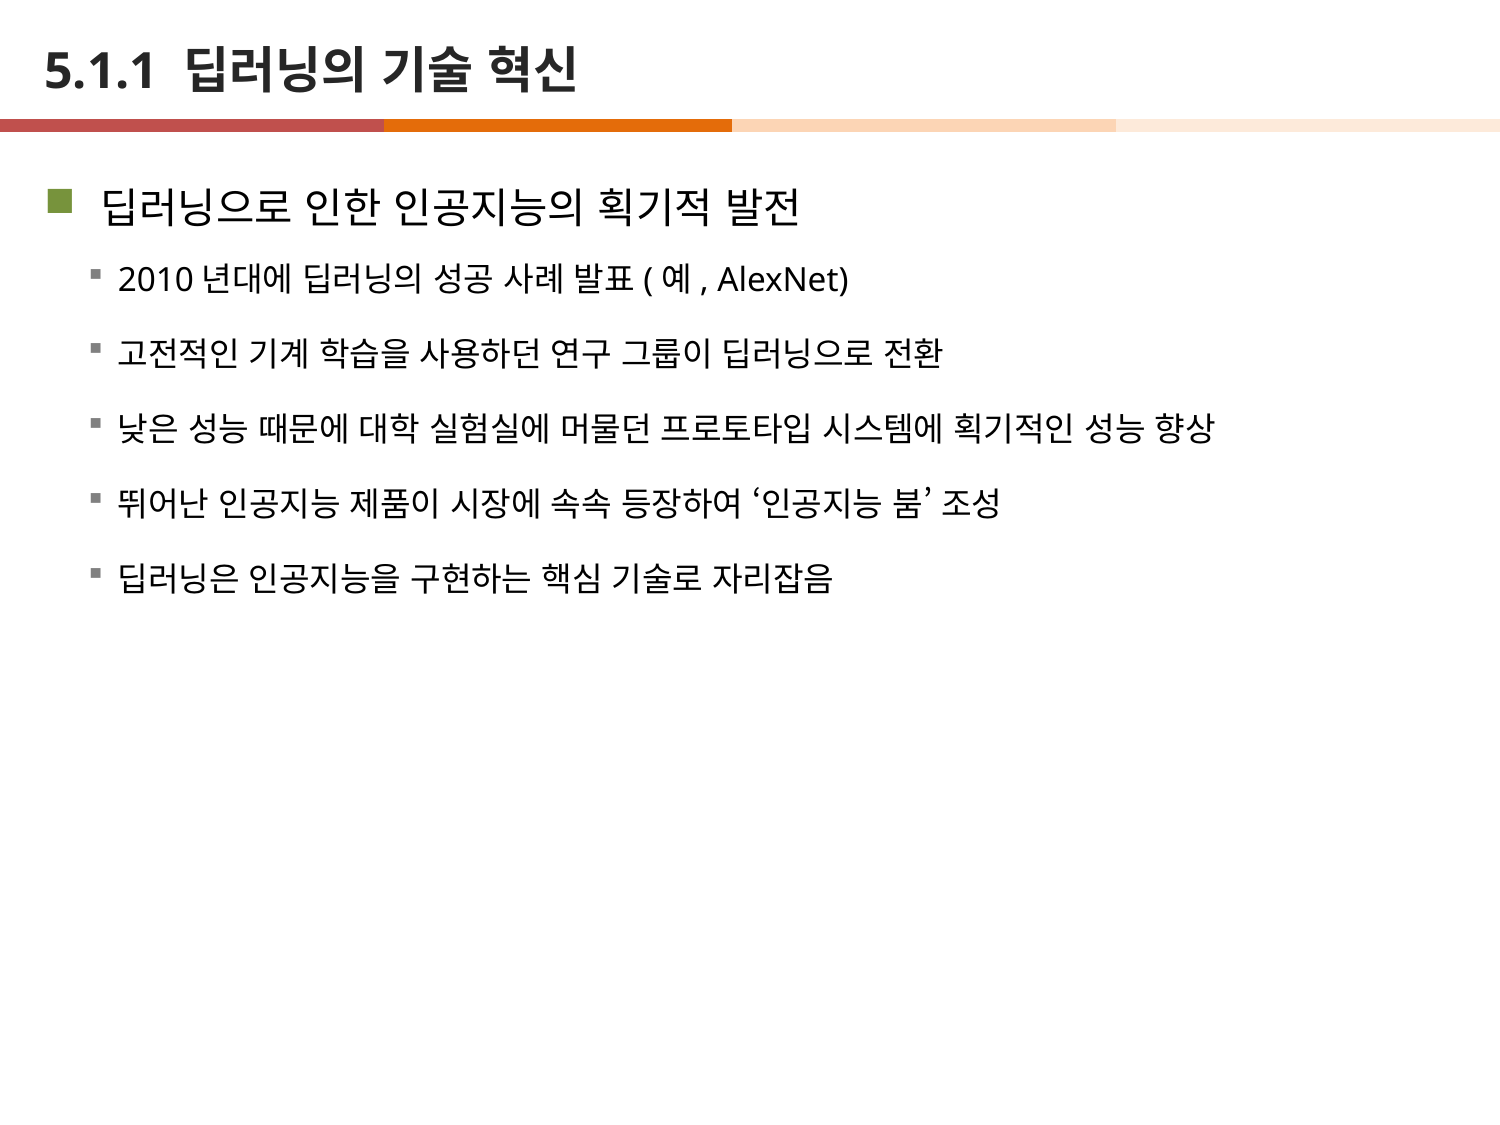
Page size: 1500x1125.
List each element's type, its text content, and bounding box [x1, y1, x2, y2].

list 딥러닝으로 인한 인공지능의 획기적 발전 2010년대에 딥러닝의 성공 사례 발표(예, AlexNet) 고전적인 기계 학습을 사용하던 연구 그룹이 딥러닝으로 전환 낮은 성능 때문에 대학 실험실에 머물던 프로토타입 시스템에 획기적인 성능 향상 뛰어난 인공지능 제품이 시장에 속속 등장하여 ‘인공지능 붐’ 조성 딥러닝은 인공지능을 구현하는 핵심 기술로 자리잡음 [29, 148, 1471, 1083]
title 5.1.1 딥러닝의 기술 혁신 [29, 23, 1270, 114]
